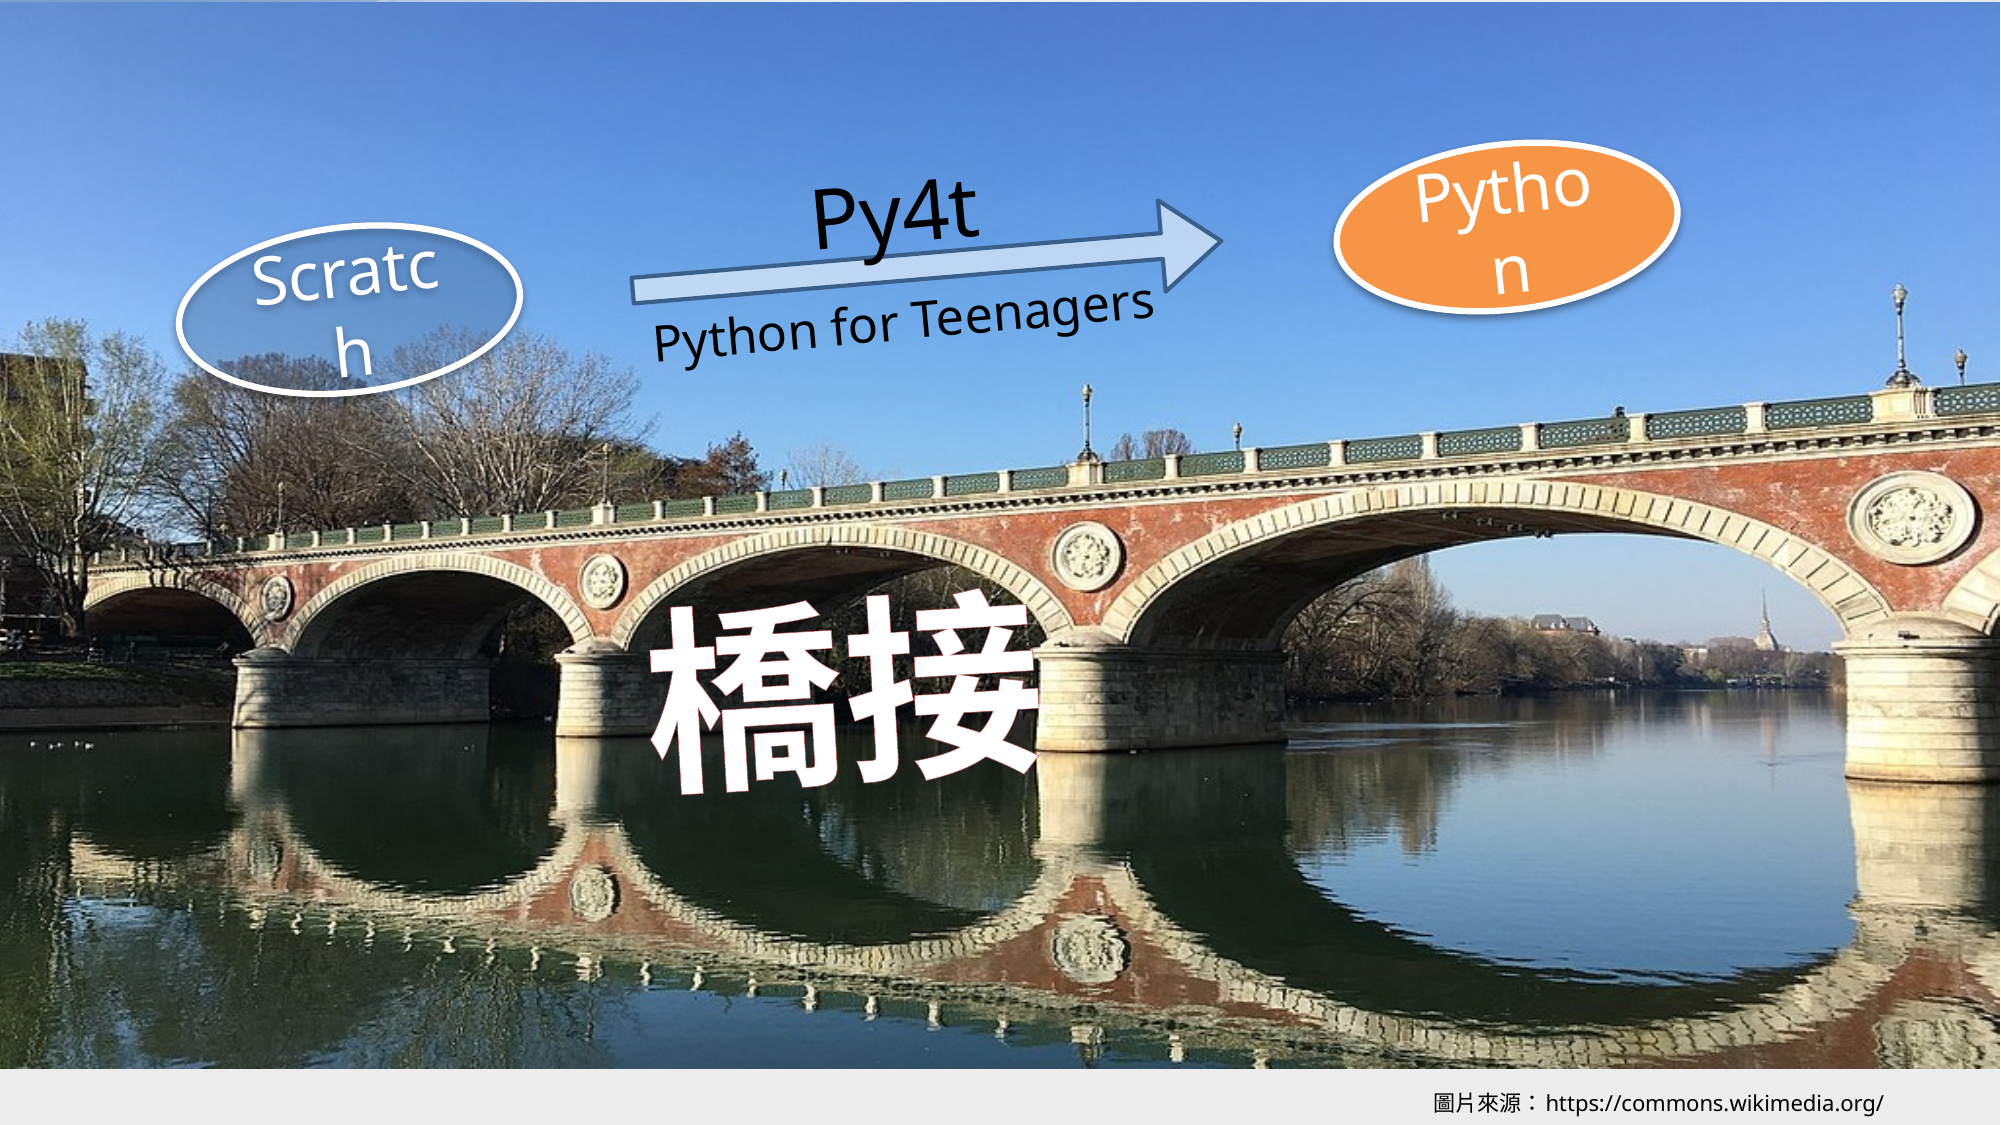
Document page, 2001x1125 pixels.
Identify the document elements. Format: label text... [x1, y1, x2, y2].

text_box 圖片來源：https://commons.wikimedia.org/ [1418, 1081, 2000, 1125]
picture [0, 0, 2000, 1125]
